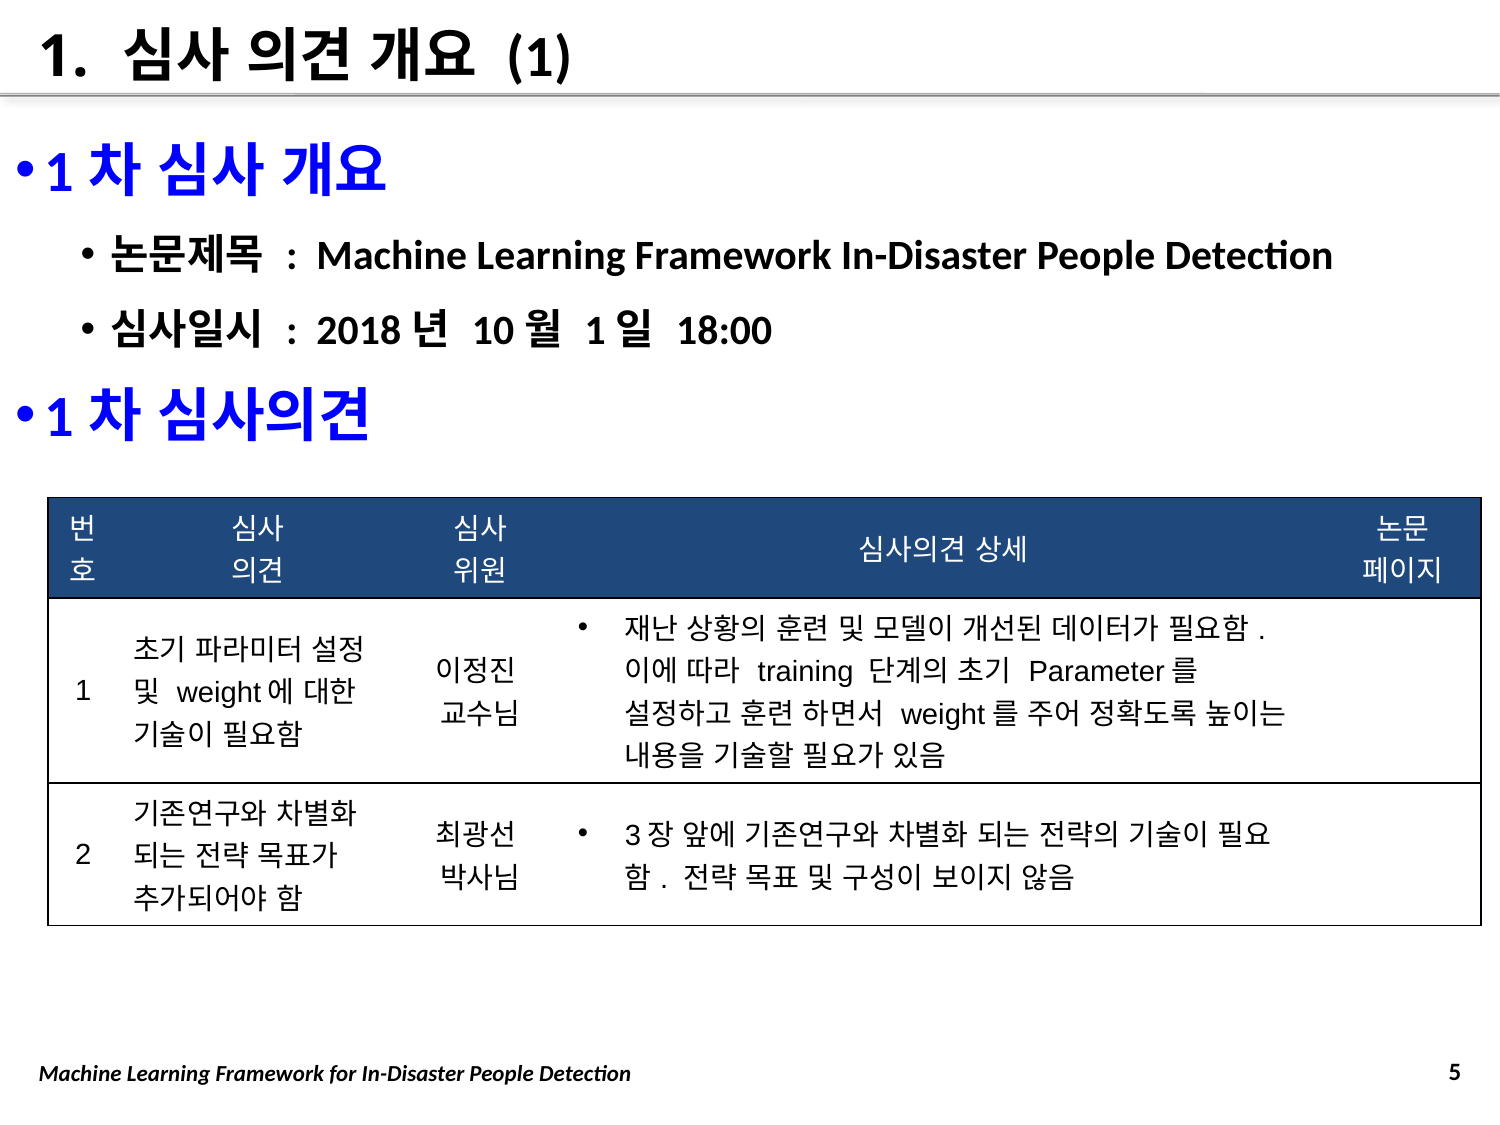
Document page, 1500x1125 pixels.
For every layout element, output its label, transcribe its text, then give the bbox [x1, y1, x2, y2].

table_cell 2 [49, 784, 118, 925]
table_cell 재난 상황의 훈련 및 모델이 개선된 데이터가 필요함. 이에 따라 training 단계의 초기 Parameter를 설정하고 훈련 하면서 weight를 주어 정확도록 높이는 내용을 기술할 필요가 있음 [563, 599, 1325, 782]
table_cell 초기 파라미터 설정 및 weight에 대한 기술이 필요함 [118, 599, 398, 782]
table_header 심사의견 상세 [563, 498, 1325, 597]
title 심사 의견 개요 (1) [23, 11, 1477, 94]
table_header 심사 의견 [118, 498, 398, 597]
slide_number 5 [1352, 1041, 1477, 1101]
table_cell 최광선 박사님 [398, 784, 563, 925]
table_header 논문 페이지 [1325, 498, 1480, 597]
table_cell [1325, 784, 1480, 925]
footer Machine Learning Framework for In-Disaster People Detection [23, 1042, 1353, 1102]
table_header 심사 위원 [398, 498, 563, 597]
table_cell 1 [49, 599, 118, 782]
table_cell 기존연구와 차별화 되는 전략 목표가 추가되어야 함 [118, 784, 398, 925]
table_cell 3장 앞에 기존연구와 차별화 되는 전략의 기술이 필요함. 전략 목표 및 구성이 보이지 않음 [563, 784, 1325, 925]
list 1차 심사 개요 논문제목 : Machine Learning Framework In-Disaster People Detection 심사일시 : 2018년 10월 1일 18:00 1차 심사의견 [0, 125, 1454, 1032]
table_header 번호 [49, 498, 118, 597]
table_cell 이정진 교수님 [398, 599, 563, 782]
table_cell [1325, 599, 1480, 782]
